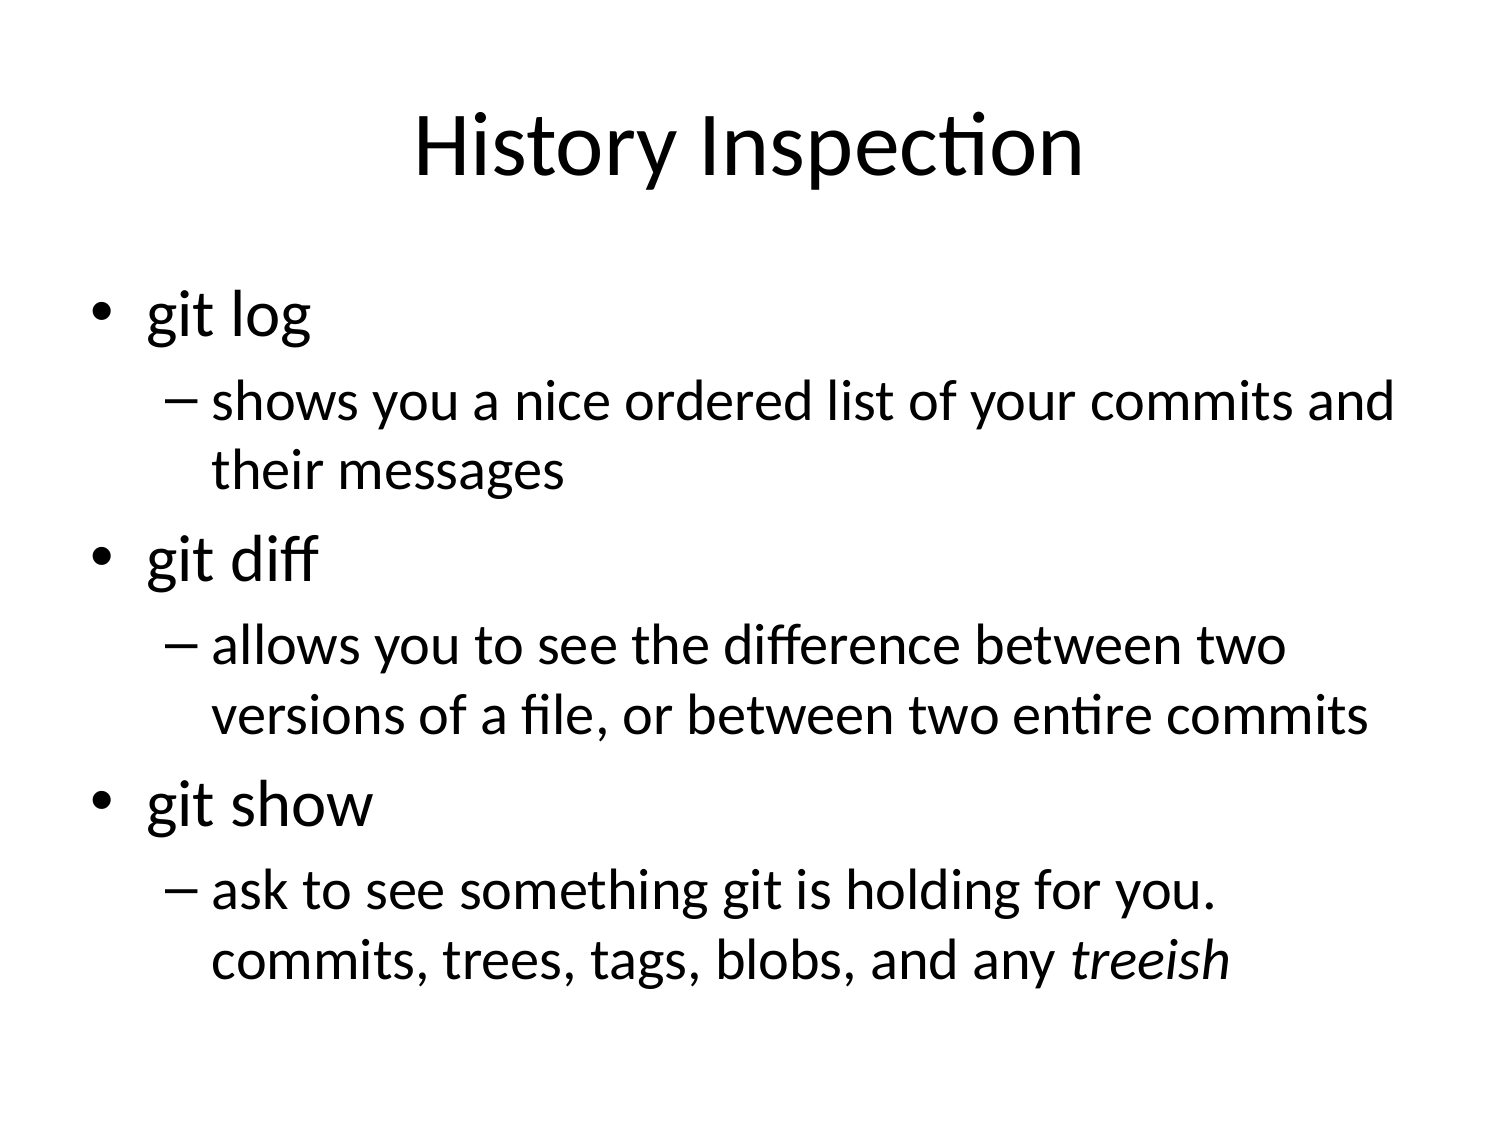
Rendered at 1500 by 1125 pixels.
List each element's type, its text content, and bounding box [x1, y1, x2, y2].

list git log shows you a nice ordered list of your commits and their messages git diff allows you to see the difference between two versions of a file, or between two entire commits git show ask to see something git is holding for you. commits, trees, tags, blobs, and any treeish [75, 262, 1425, 1005]
title History Inspection [75, 45, 1425, 233]
